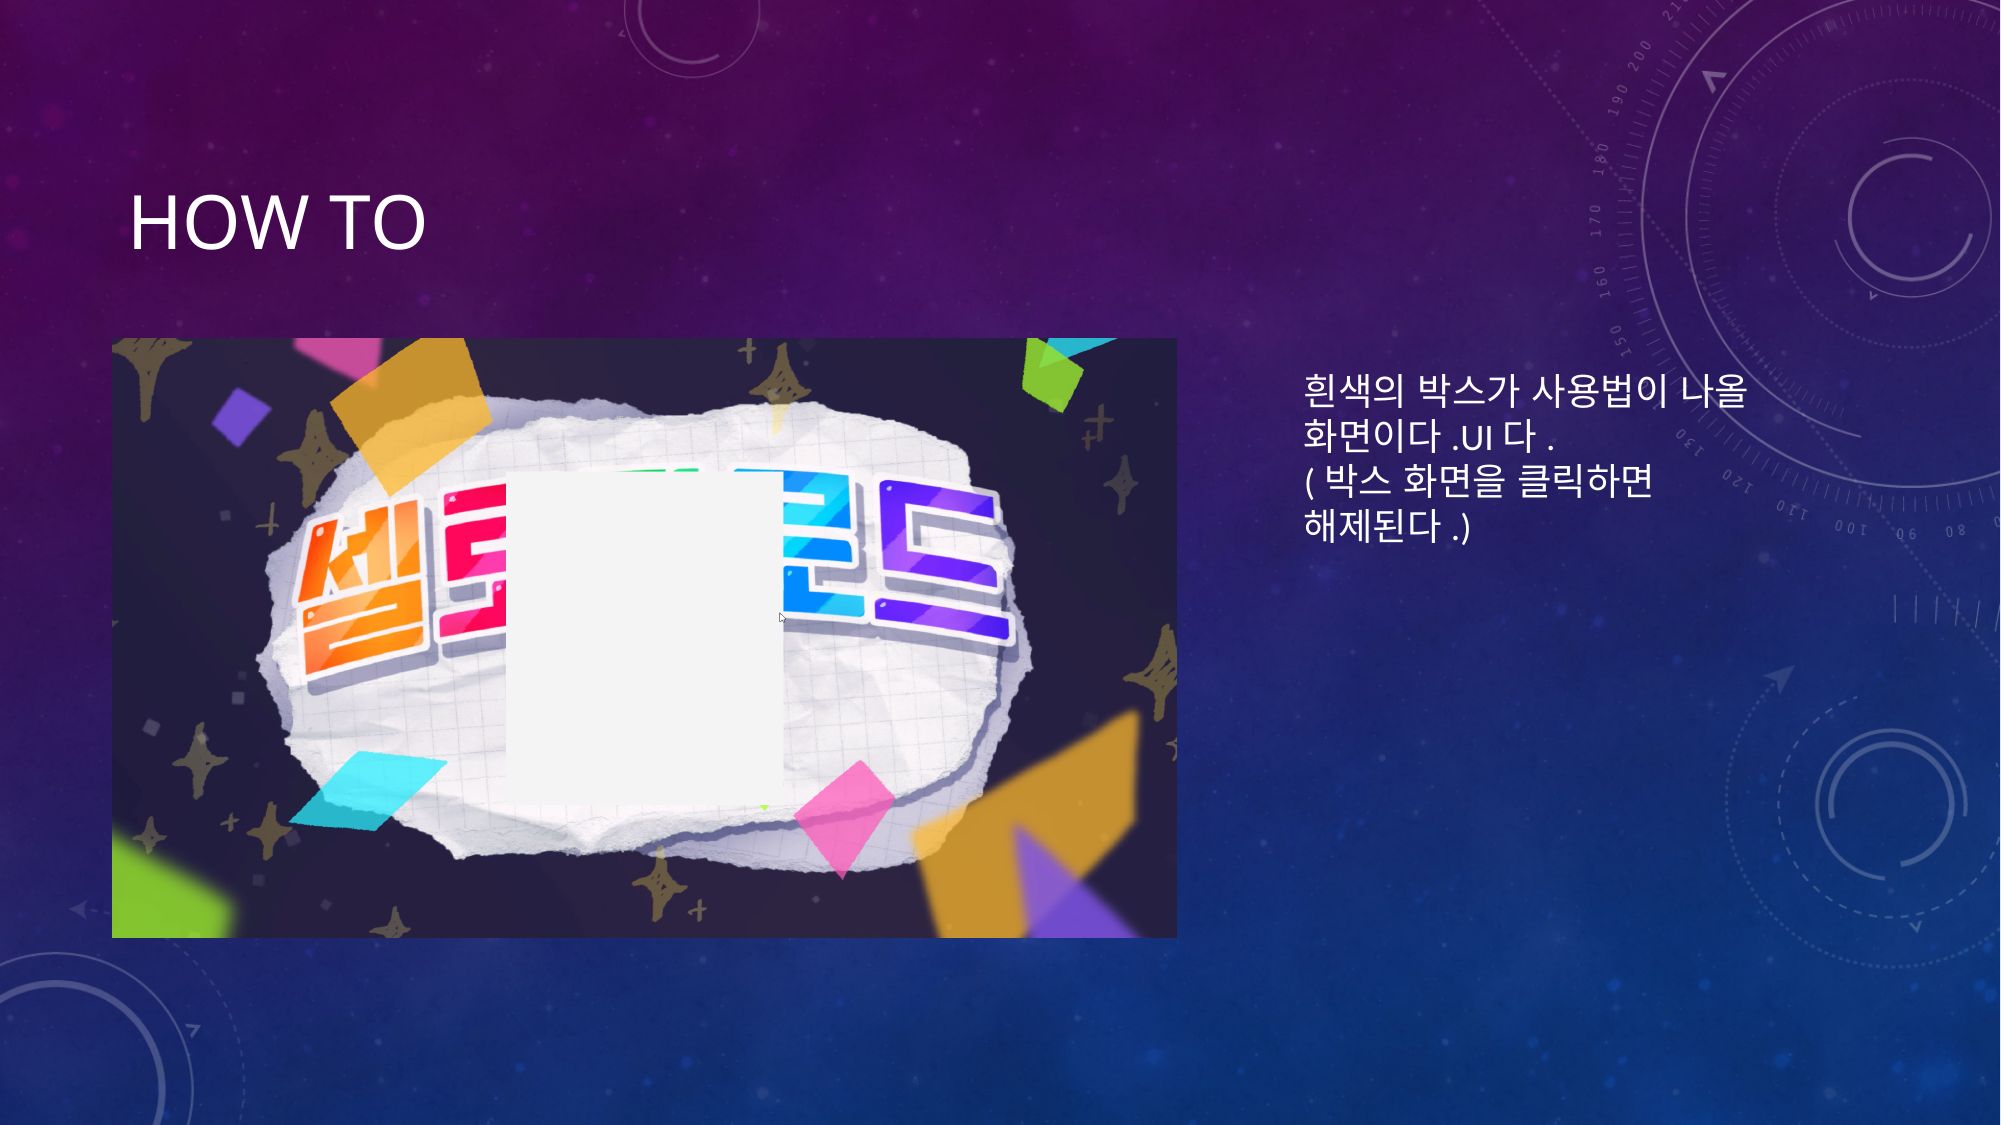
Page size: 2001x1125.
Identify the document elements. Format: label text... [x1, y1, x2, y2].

text_box 흰색의 박스가 사용법이 나올 화면이다.UI다. (박스 화면을 클릭하면 해제된다.) [1289, 360, 1790, 556]
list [112, 338, 1178, 938]
picture [0, 0, 2001, 1125]
title HOW TO [112, 99, 1775, 339]
